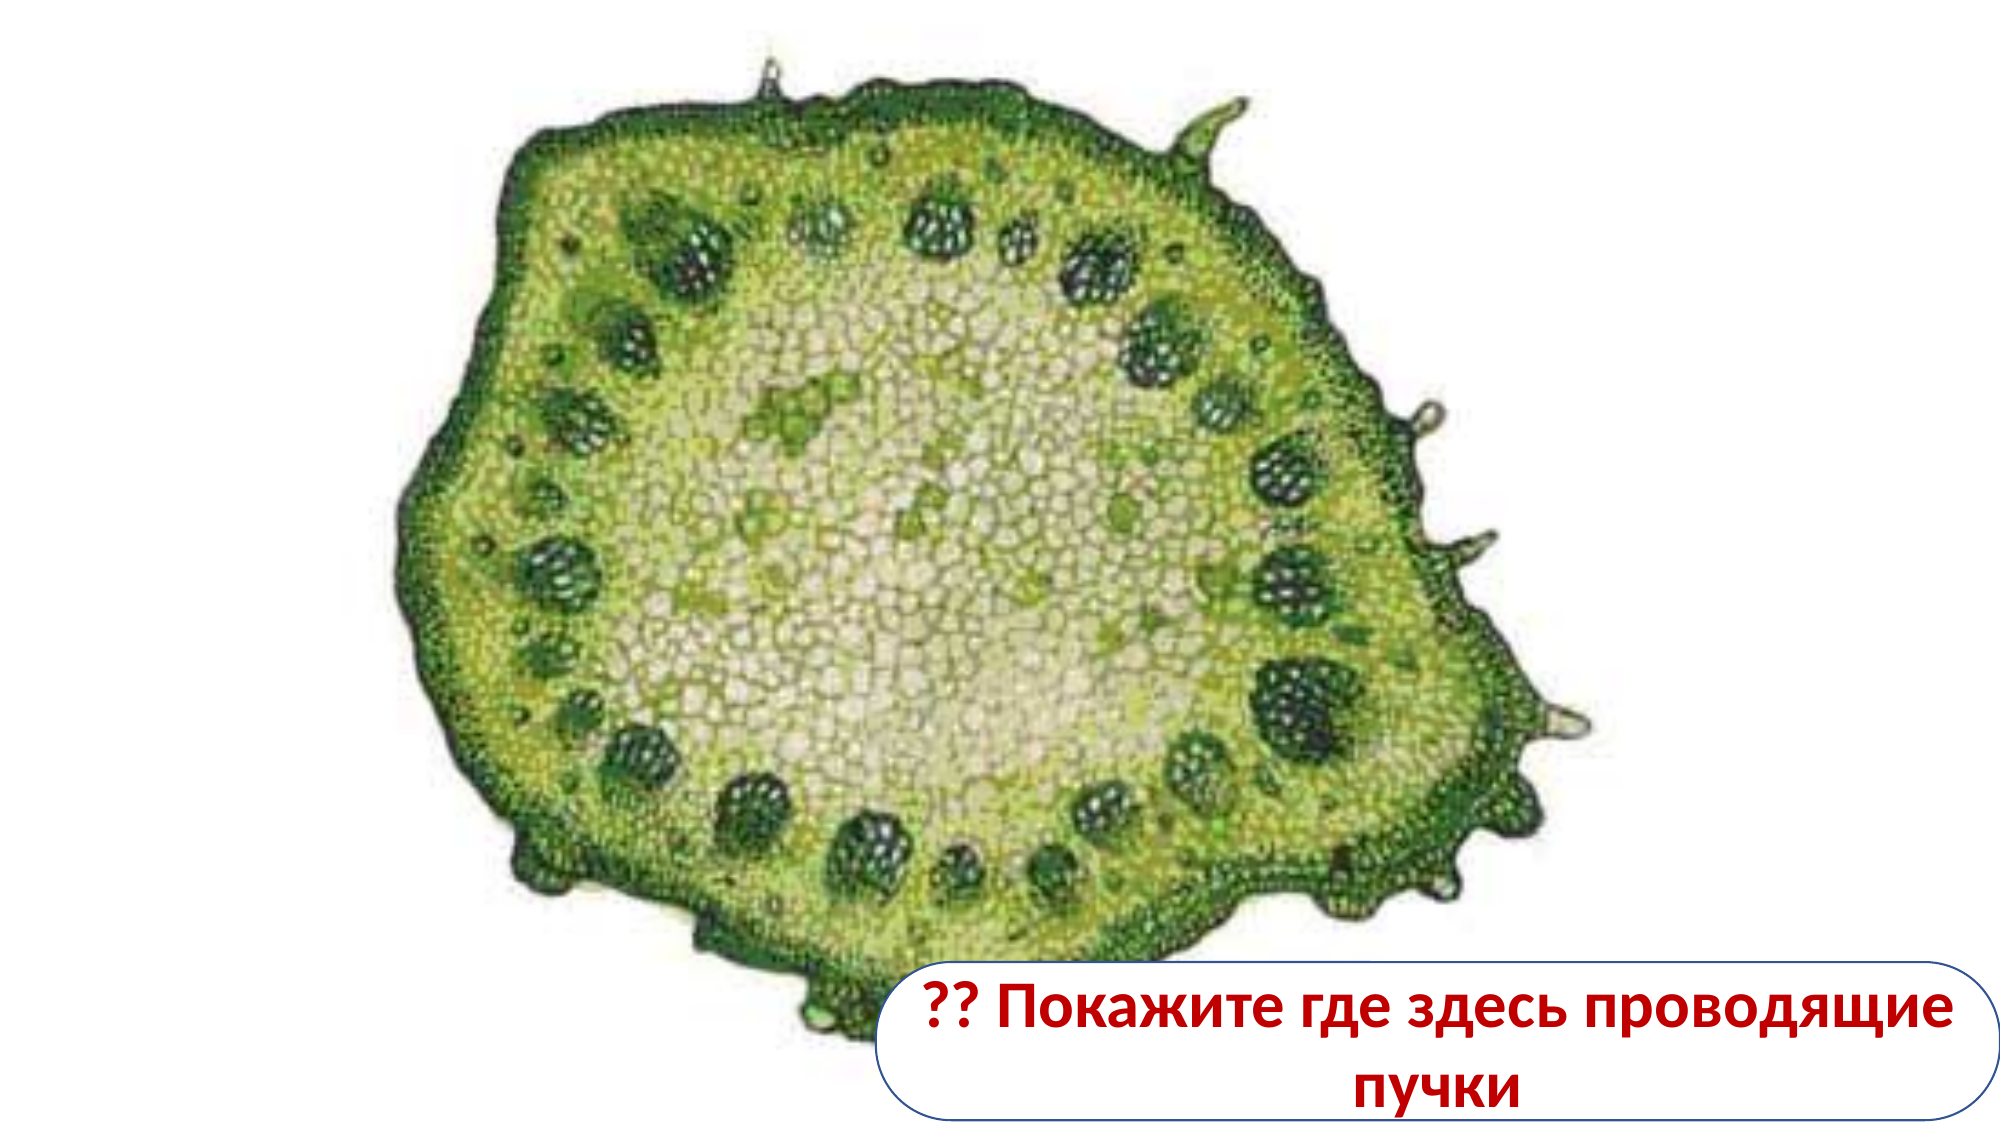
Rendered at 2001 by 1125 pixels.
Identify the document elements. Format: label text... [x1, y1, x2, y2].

picture [341, 0, 1654, 1125]
text_box ?? Покажите где здесь проводящие пучки [1654, 961, 2000, 1122]
